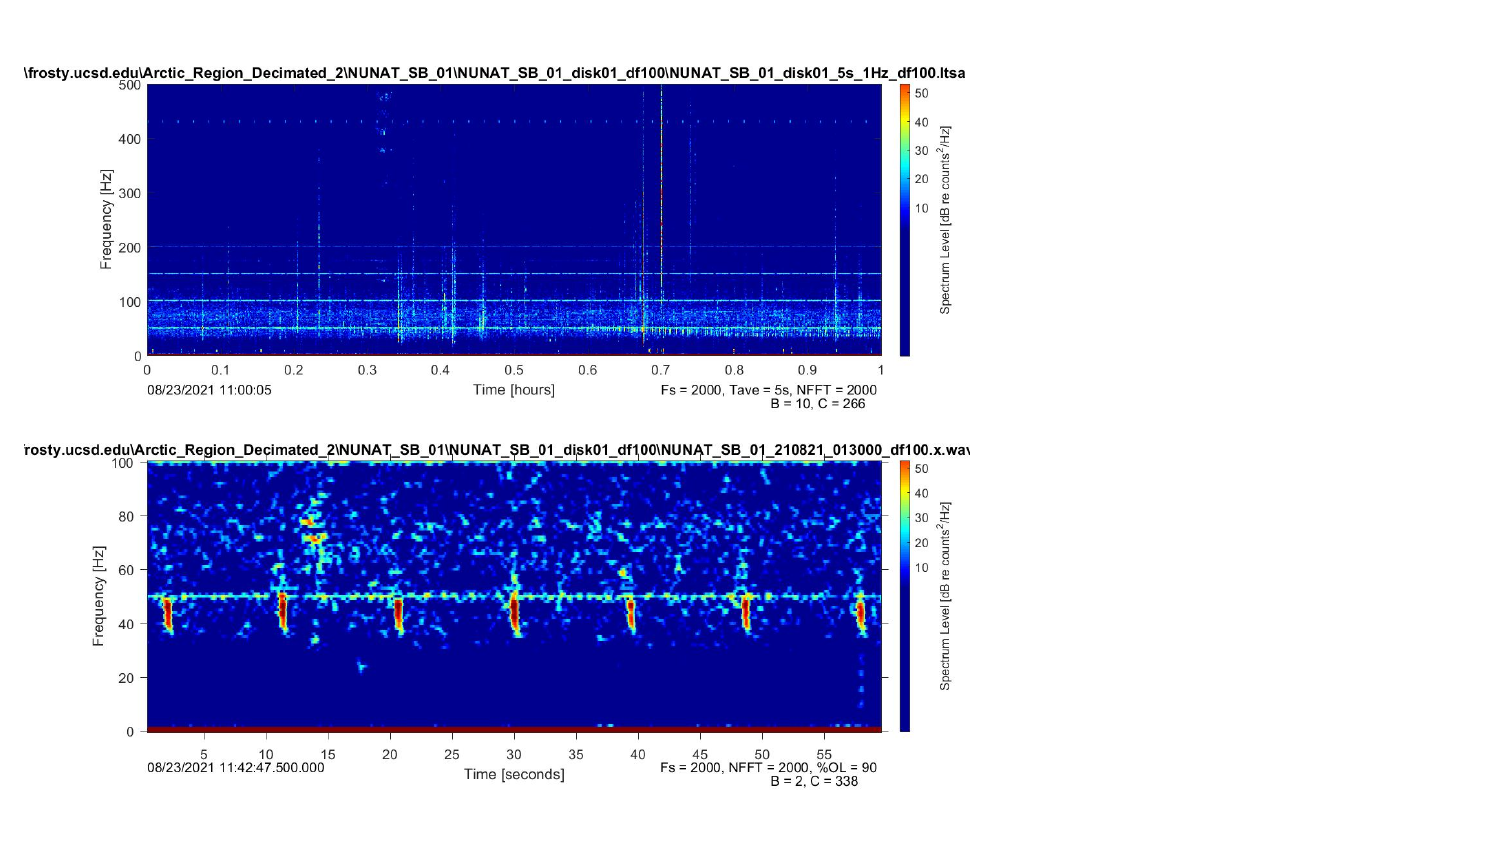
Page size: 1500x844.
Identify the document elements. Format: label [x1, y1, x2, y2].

picture [24, 24, 970, 819]
